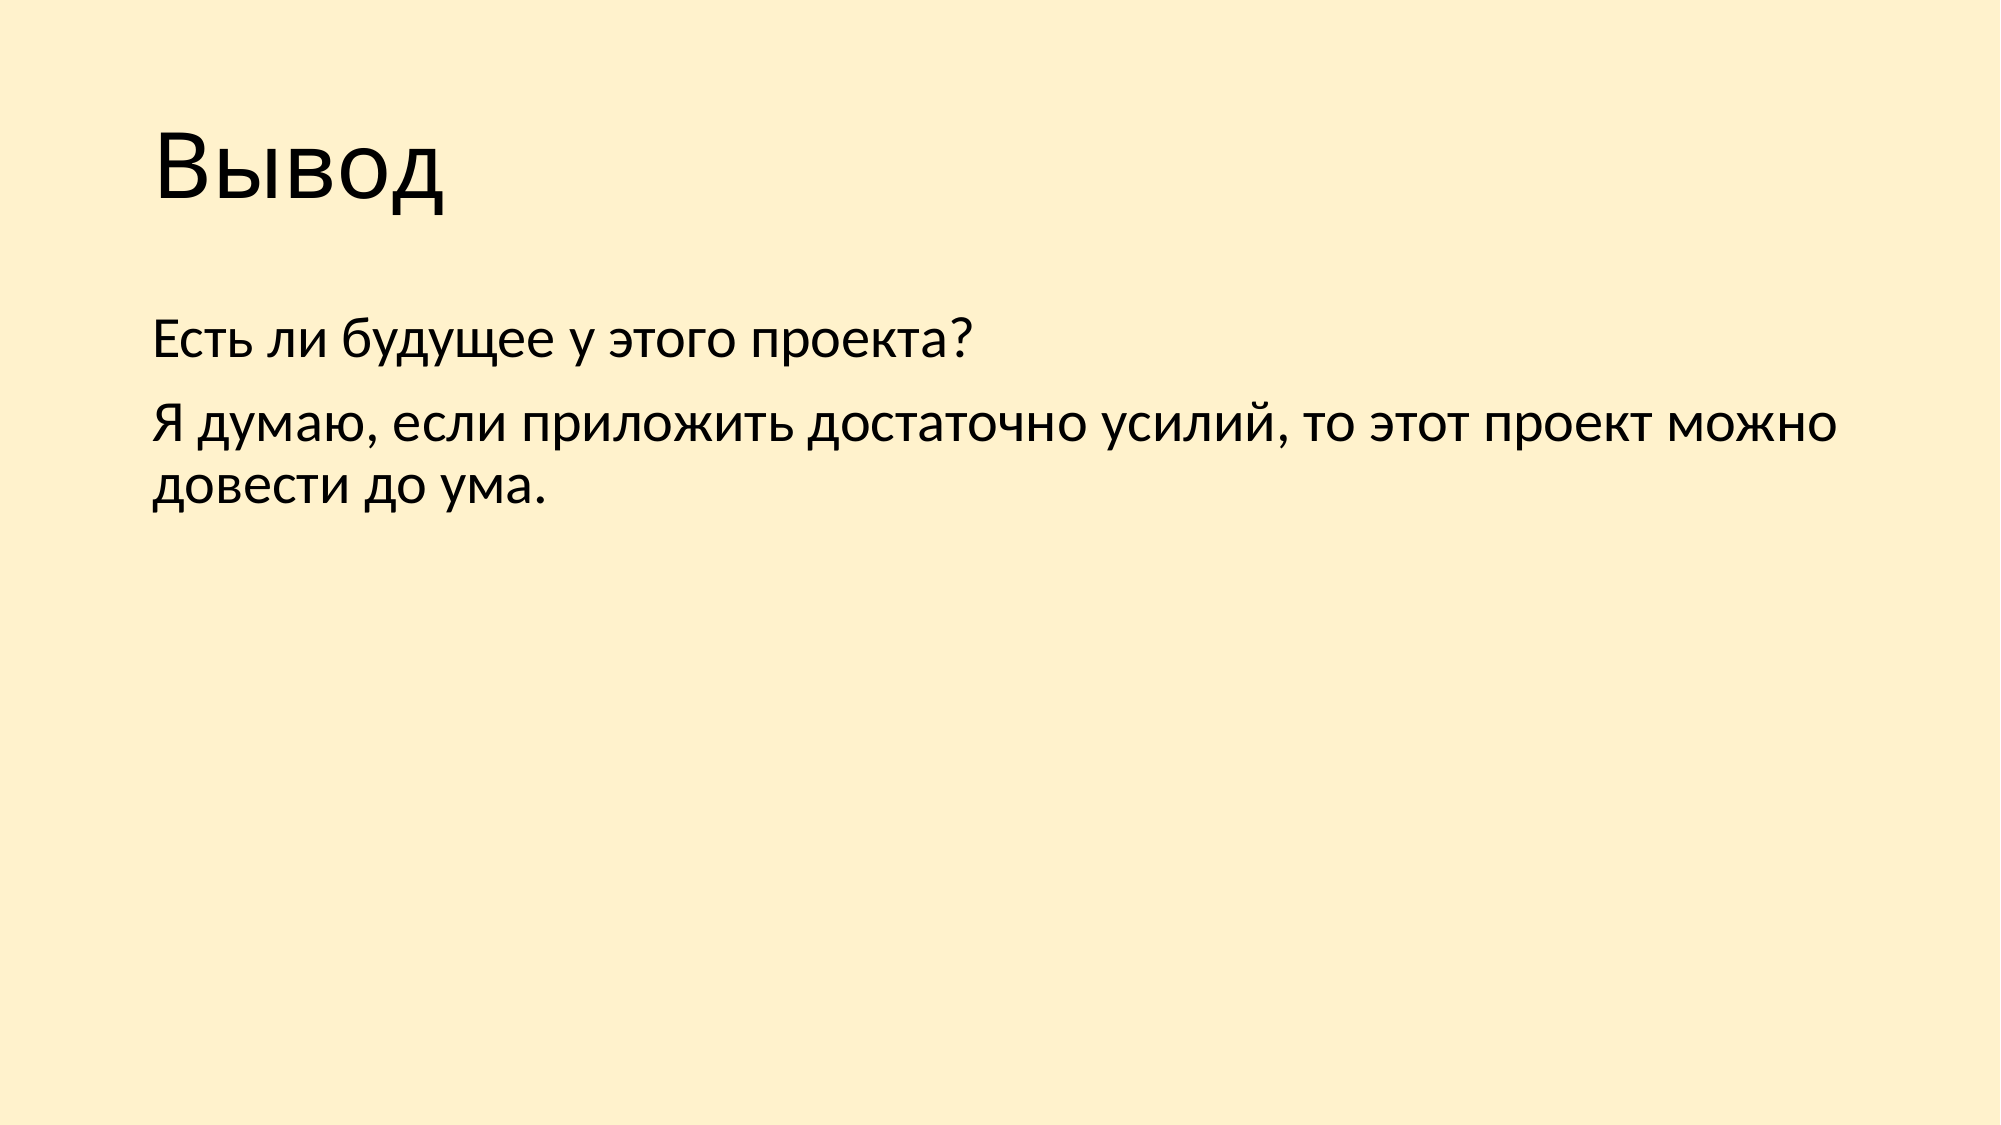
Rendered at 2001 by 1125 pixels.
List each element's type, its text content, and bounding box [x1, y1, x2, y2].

list Есть ли будущее у этого проекта? Я думаю, если приложить достаточно усилий, то этот проект можно довести до ума. [137, 299, 1863, 1014]
title Вывод [137, 59, 1863, 278]
